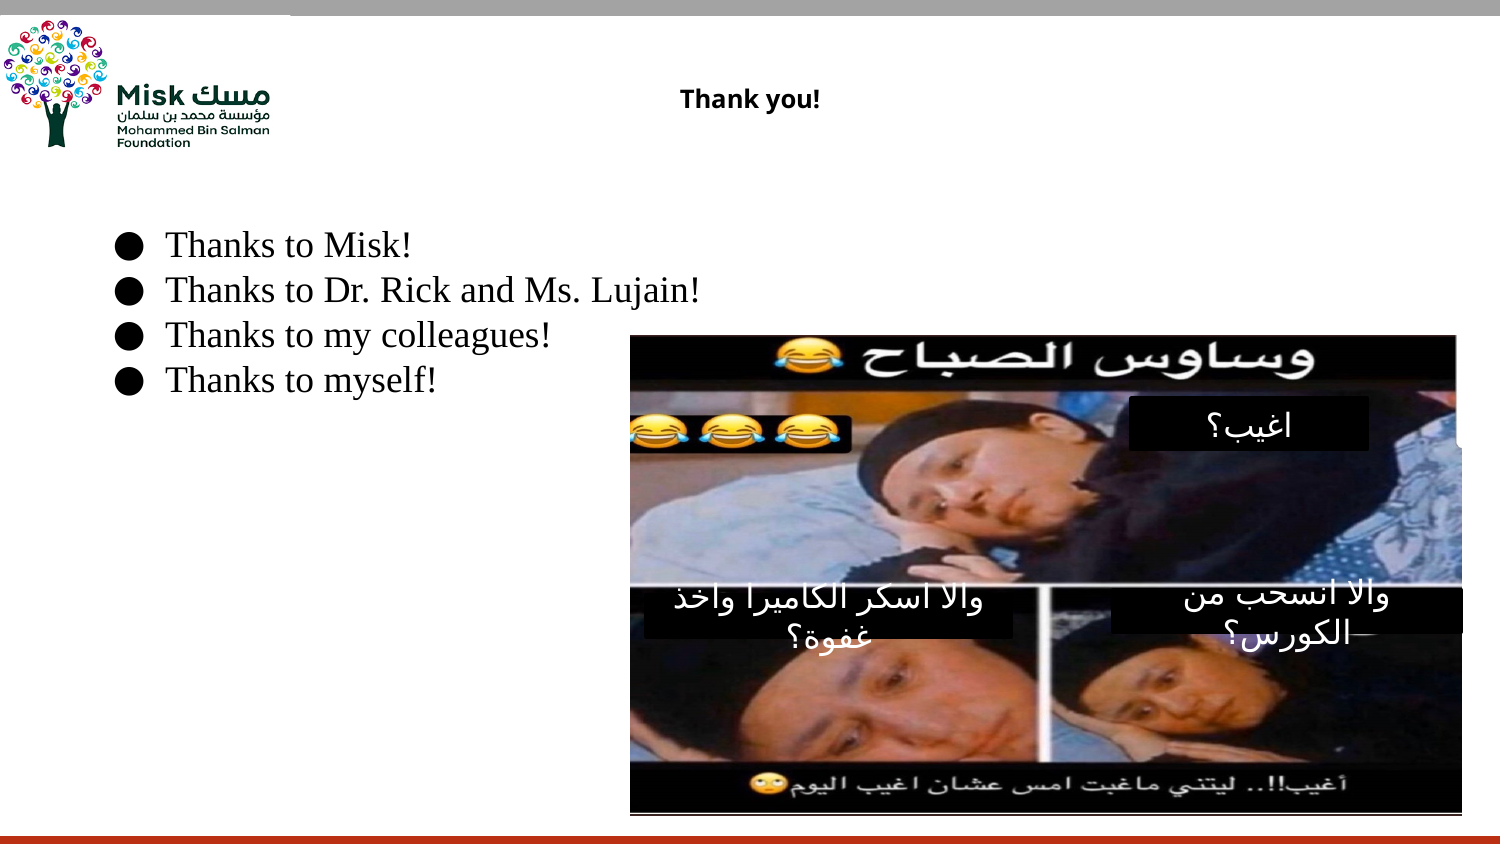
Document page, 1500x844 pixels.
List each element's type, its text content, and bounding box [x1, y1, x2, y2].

picture [629, 335, 1462, 816]
picture [0, 15, 291, 152]
text_box [0, 0, 1500, 16]
text_box [0, 836, 1500, 844]
list Thanks to Misk! Thanks to Dr. Rick and Ms. Lujain! Thanks to my colleagues! Thanks to myself! [75, 204, 1425, 702]
title Thank you! [297, 67, 1425, 129]
